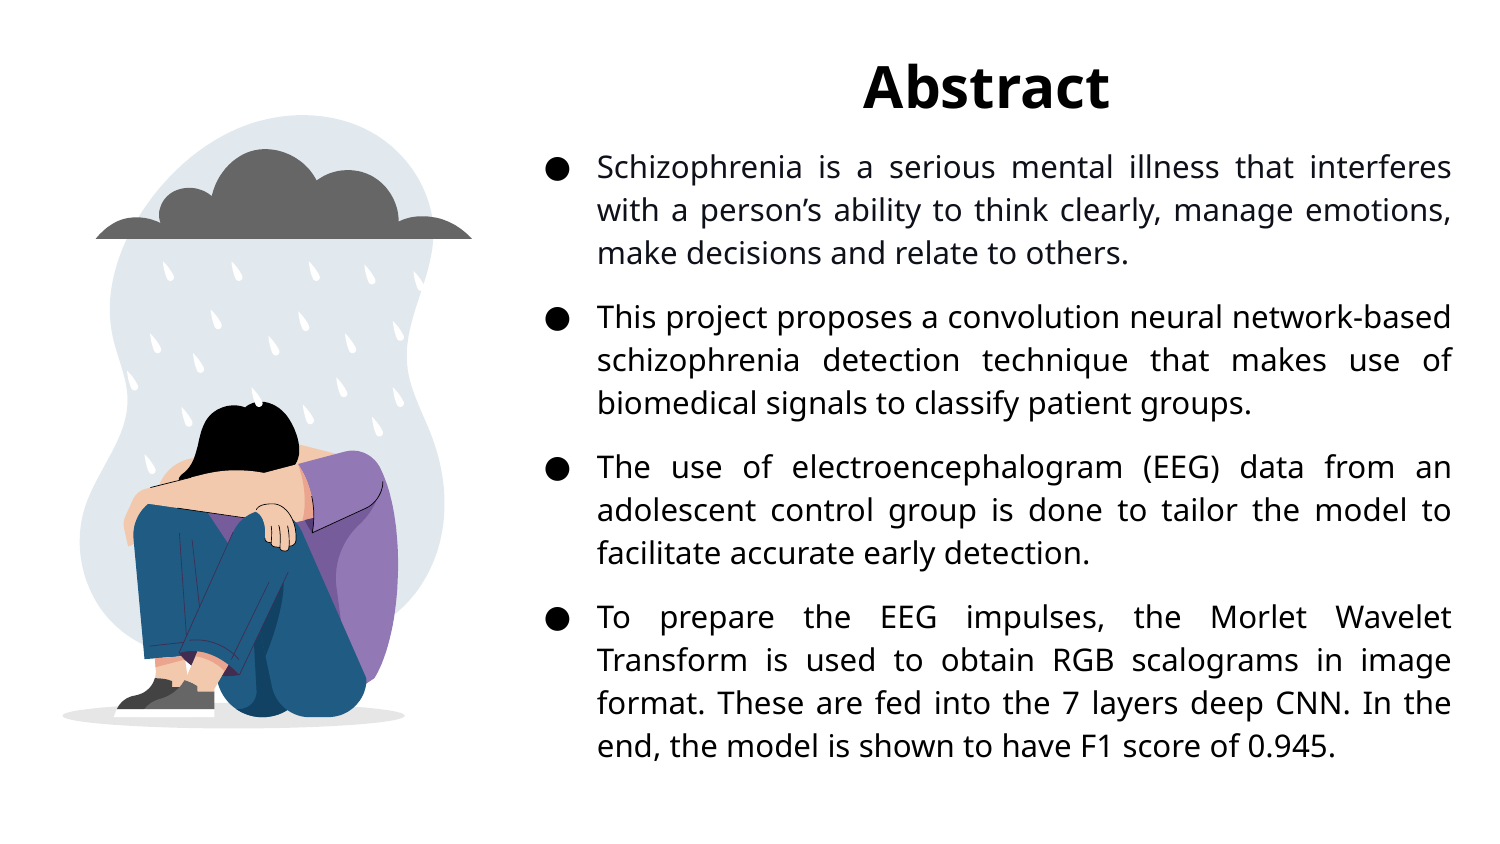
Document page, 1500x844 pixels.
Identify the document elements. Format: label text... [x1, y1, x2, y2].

text_box Schizophrenia is a serious mental illness that interferes with a person’s ability to think clearly, manage emotions, make decisions and relate to others. This project proposes a convolution neural network-based schizophrenia detection technique that makes use of biomedical signals to classify patient groups. The use of electroencephalogram (EEG) data from an adolescent control group is done to tailor the model to facilitate accurate early detection. To prepare the EEG impulses, the Morlet Wavelet Transform is used to obtain RGB scalograms in image format. These are fed into the 7 layers deep CNN. In the end, the model is shown to have F1 score of 0.945. [506, 126, 1469, 779]
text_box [62, 114, 473, 729]
title Abstract [477, 54, 1498, 116]
